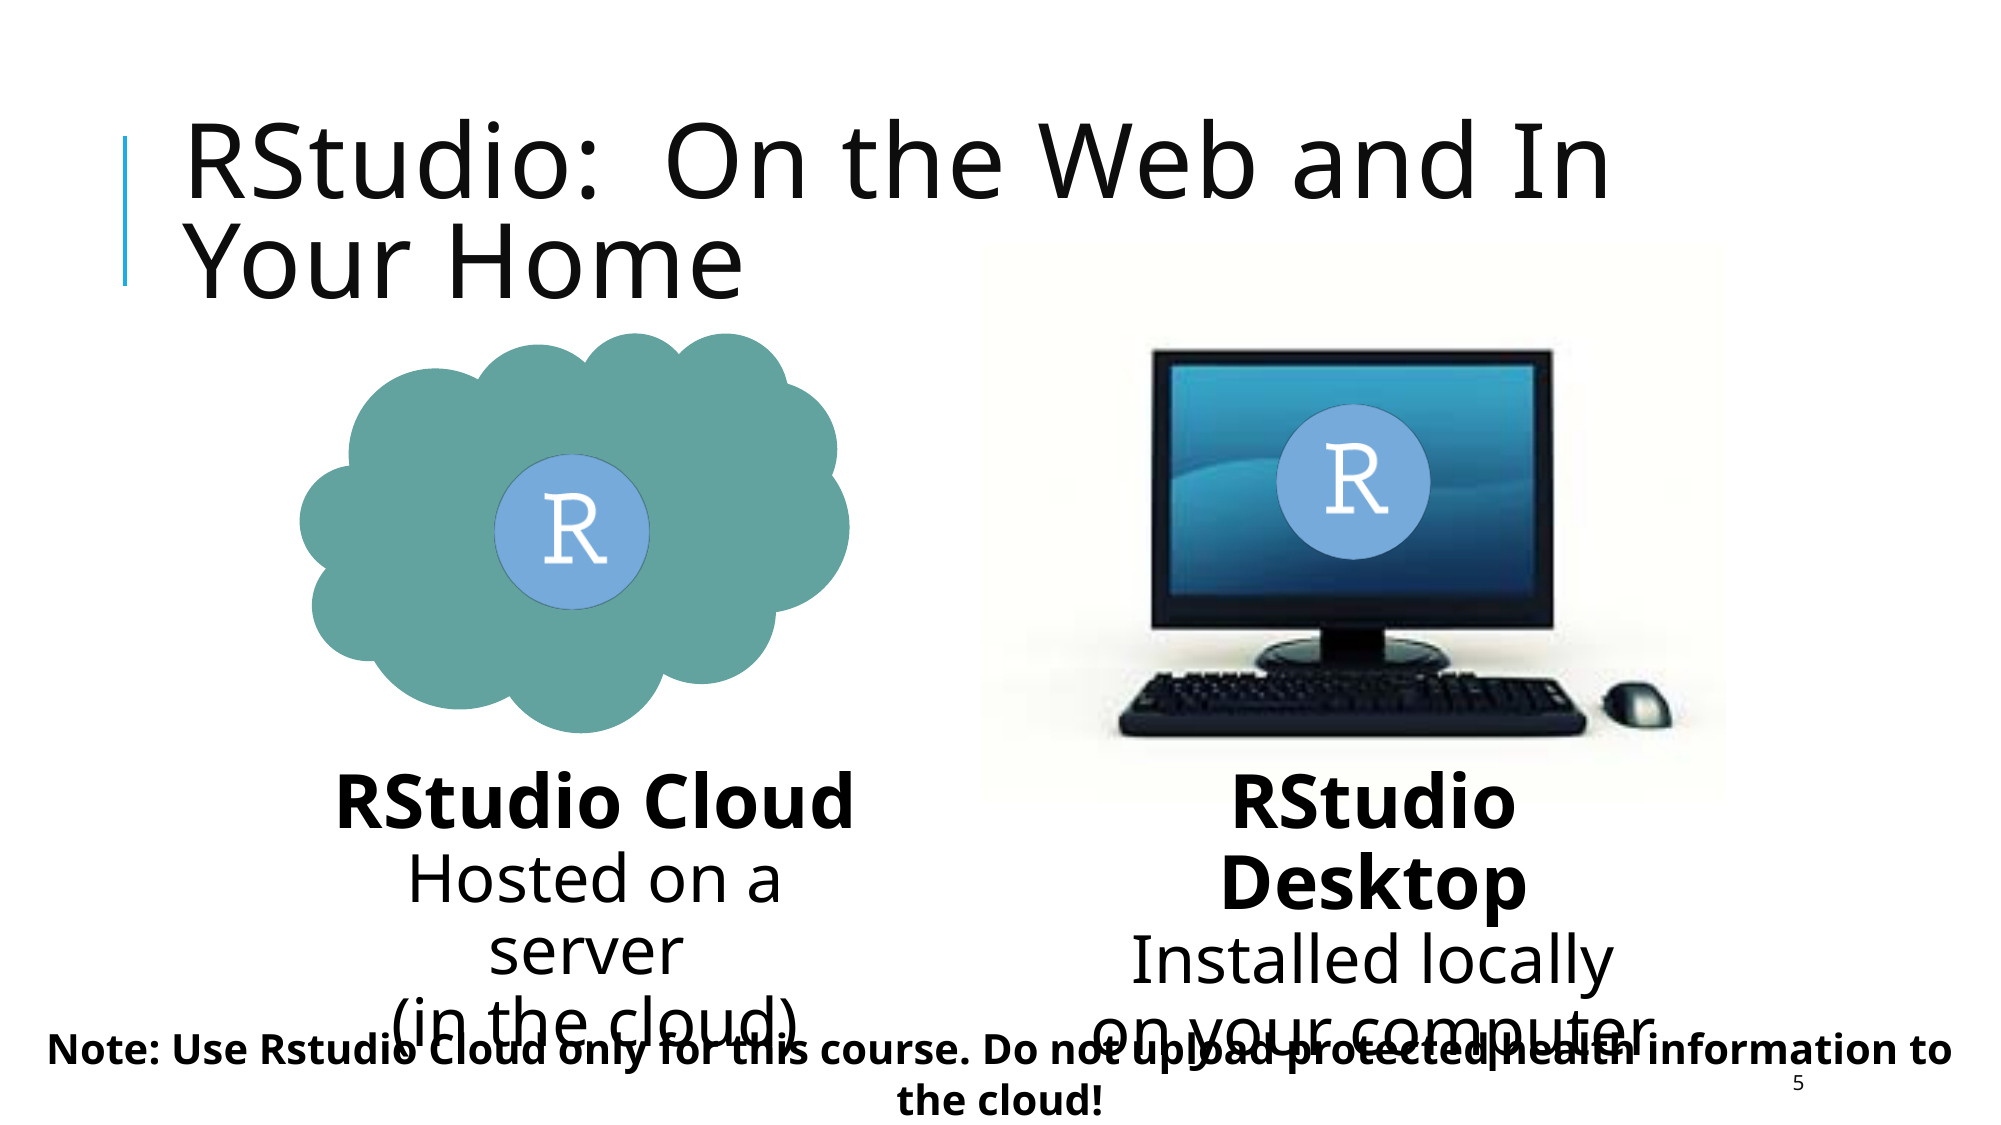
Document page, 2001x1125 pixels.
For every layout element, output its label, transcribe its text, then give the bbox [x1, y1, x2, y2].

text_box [981, 243, 1726, 1064]
text_box Note: Use Rstudio Cloud only for this course. Do not upload protected health information to the cloud! [0, 1015, 2000, 1125]
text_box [290, 333, 901, 1064]
title RStudio: On the Web and In Your Home [168, 96, 1763, 342]
